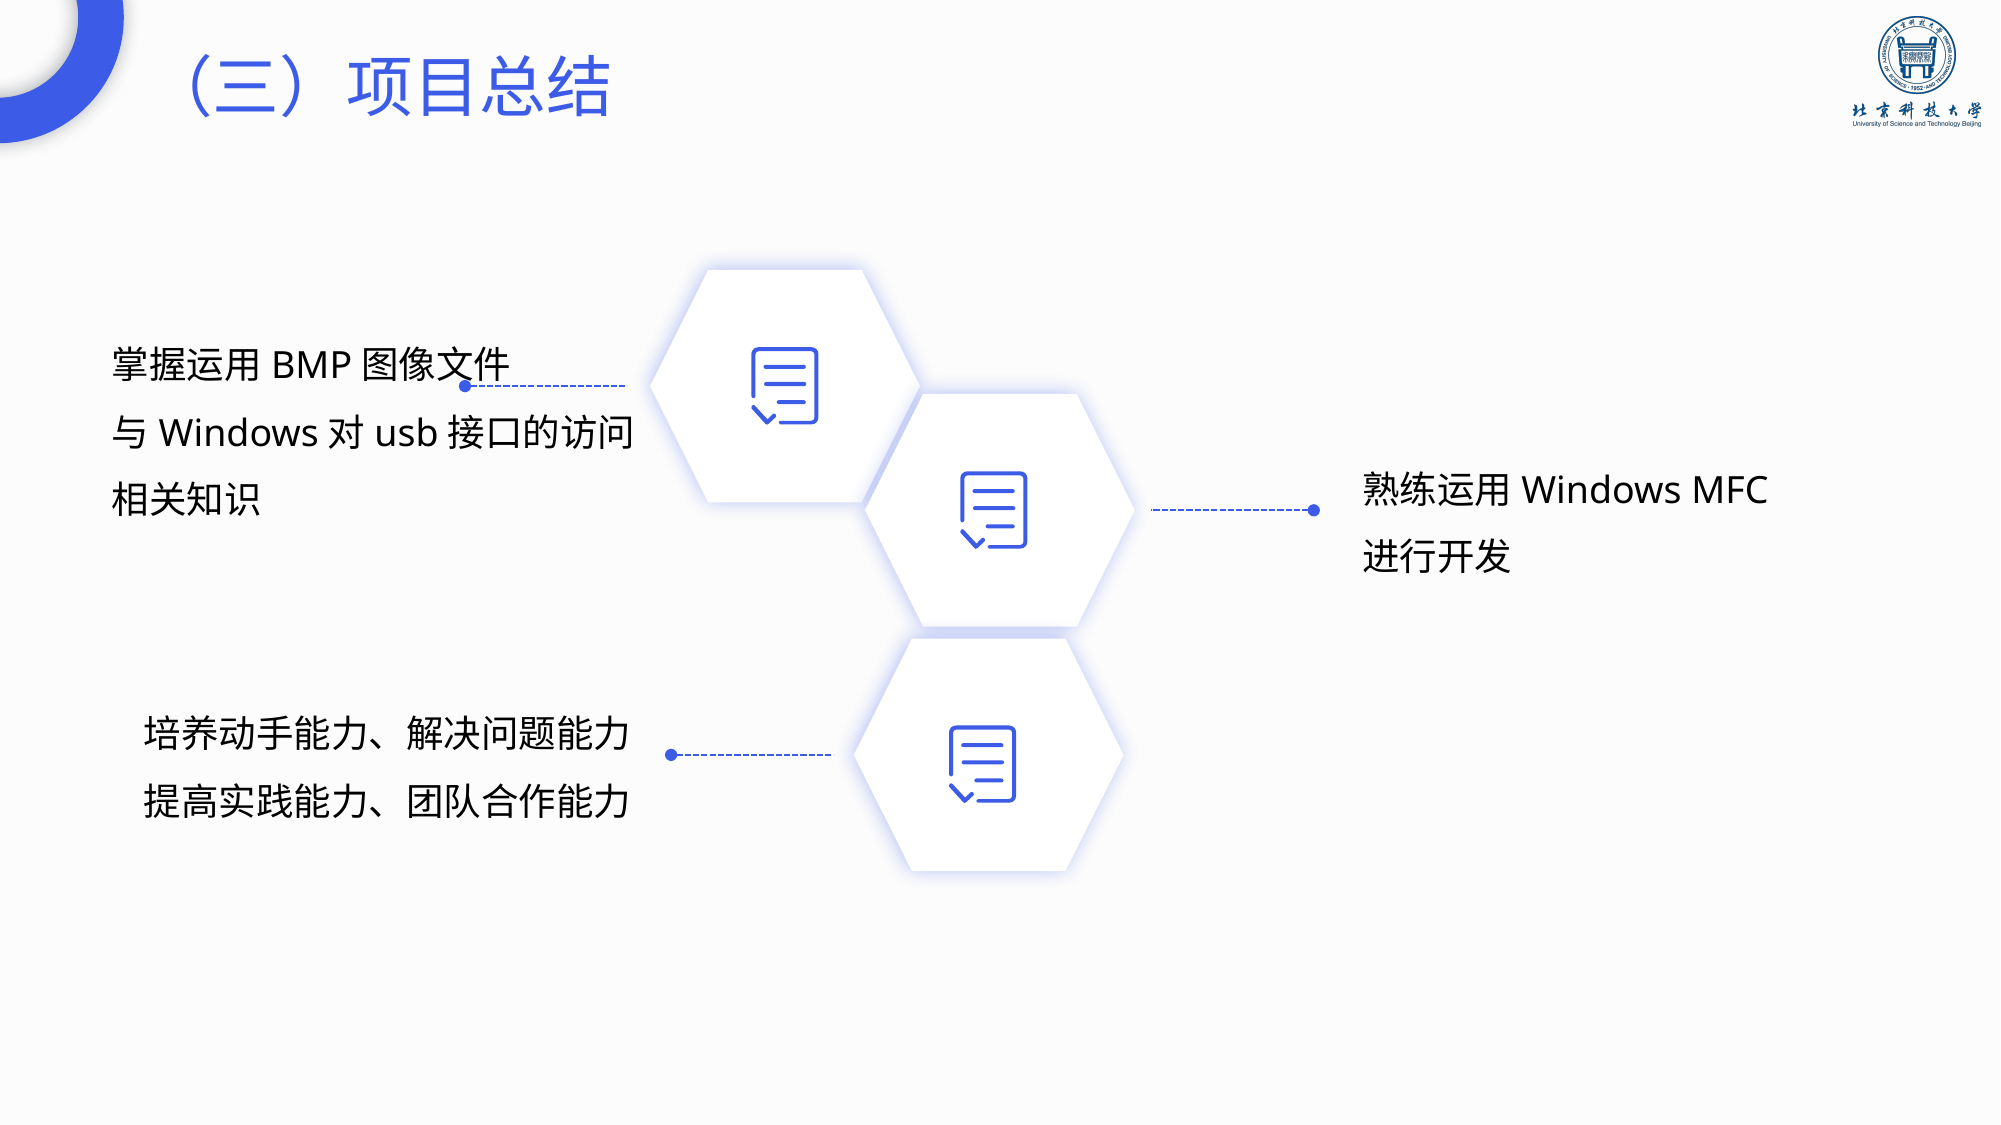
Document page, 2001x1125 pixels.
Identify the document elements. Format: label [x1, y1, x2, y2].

text_box [23, 269, 920, 524]
text_box [0, 0, 825, 144]
picture [1843, 8, 1991, 135]
text_box [125, 638, 1124, 872]
text_box [864, 393, 1788, 633]
